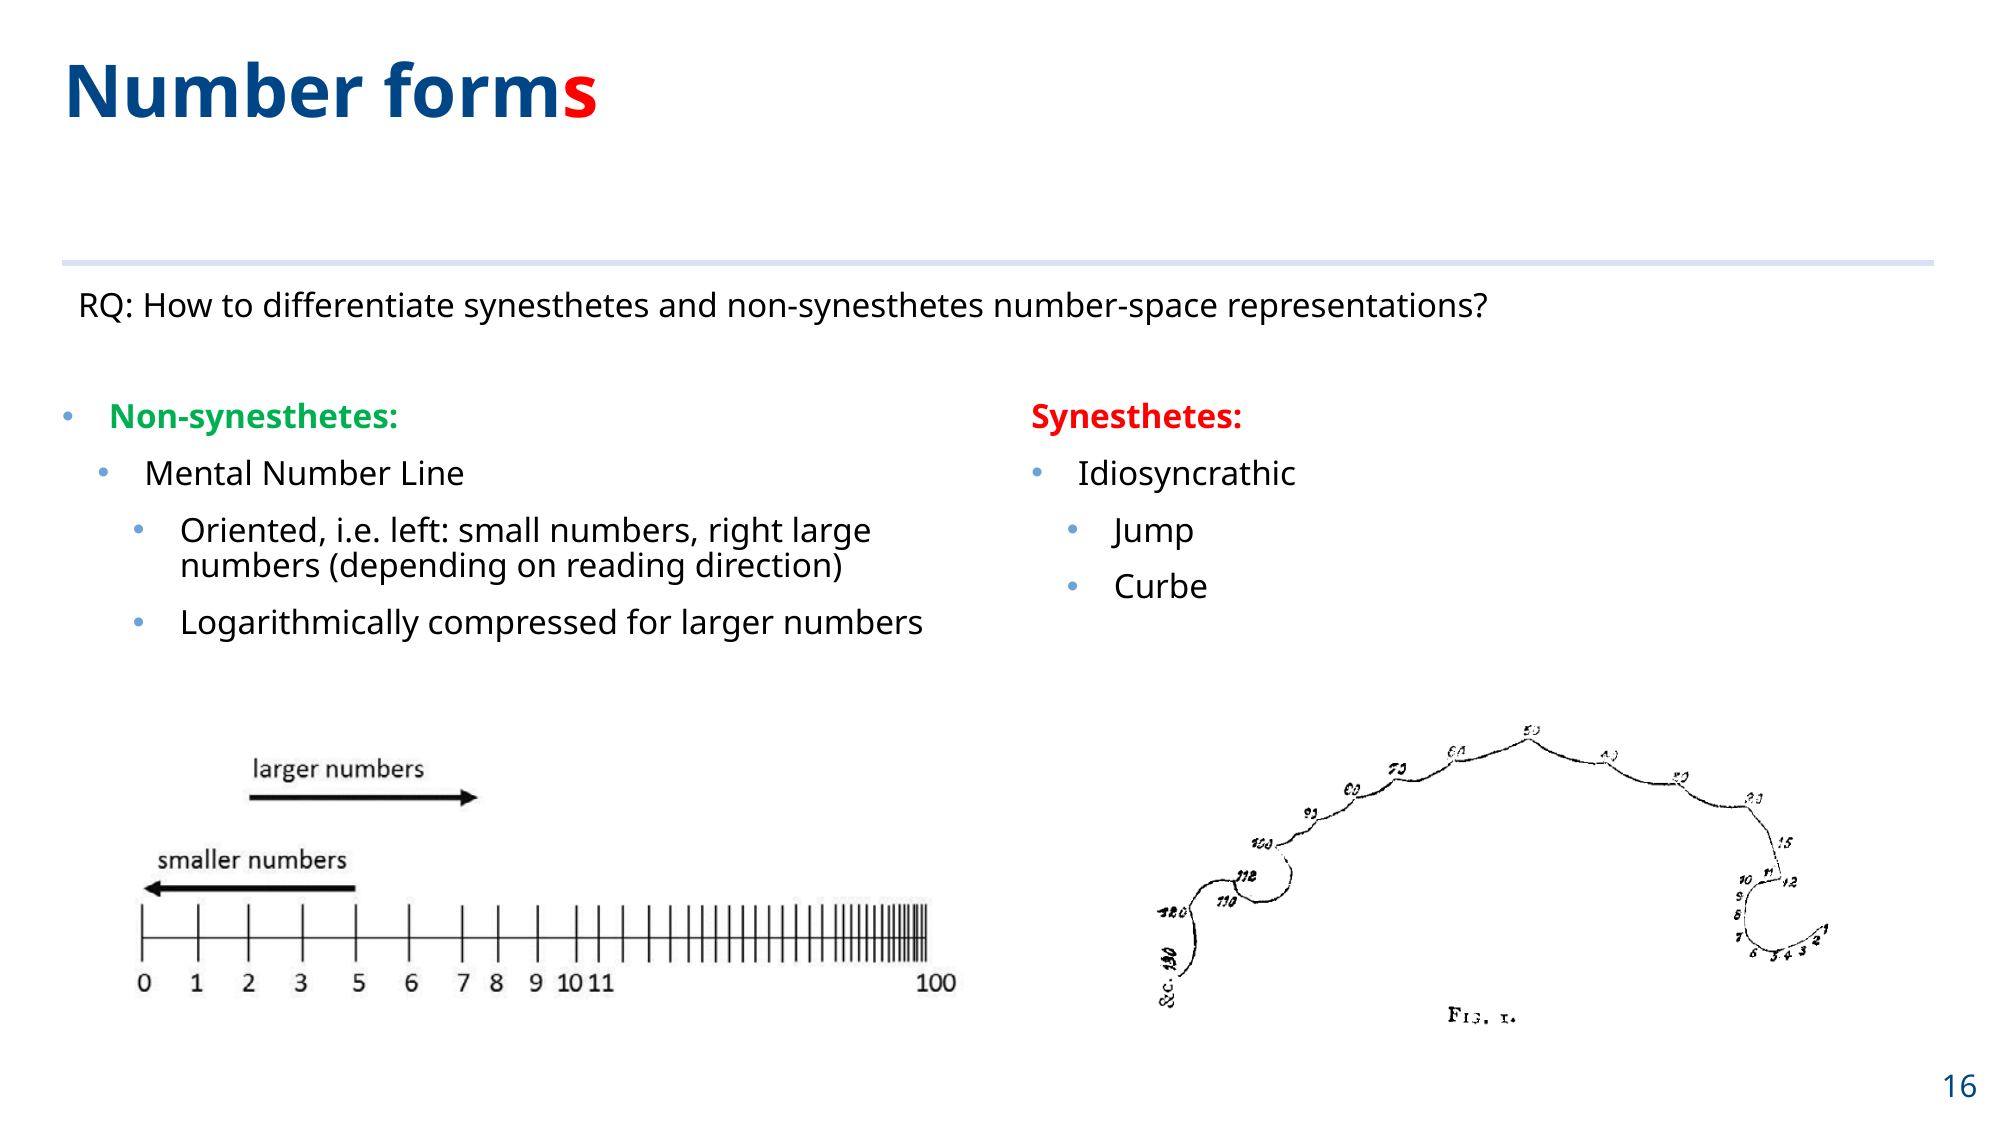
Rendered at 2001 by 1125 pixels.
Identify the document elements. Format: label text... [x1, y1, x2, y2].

title Number forms [63, 54, 1937, 233]
text_box RQ: How to differentiate synesthetes and non-synesthetes number-space representations? [63, 281, 1937, 370]
list Non-synesthetes: Mental Number Line Oriented, i.e. left: small numbers, right large numbers (depending on reading direction) Logarithmically compressed for larger numbers [62, 399, 968, 1059]
list Synesthetes: Idiosyncrathic Jump Curbe [1031, 399, 1937, 1059]
picture [119, 741, 981, 1017]
picture [1132, 715, 1836, 1042]
slide_number 16 [1747, 1068, 1978, 1108]
